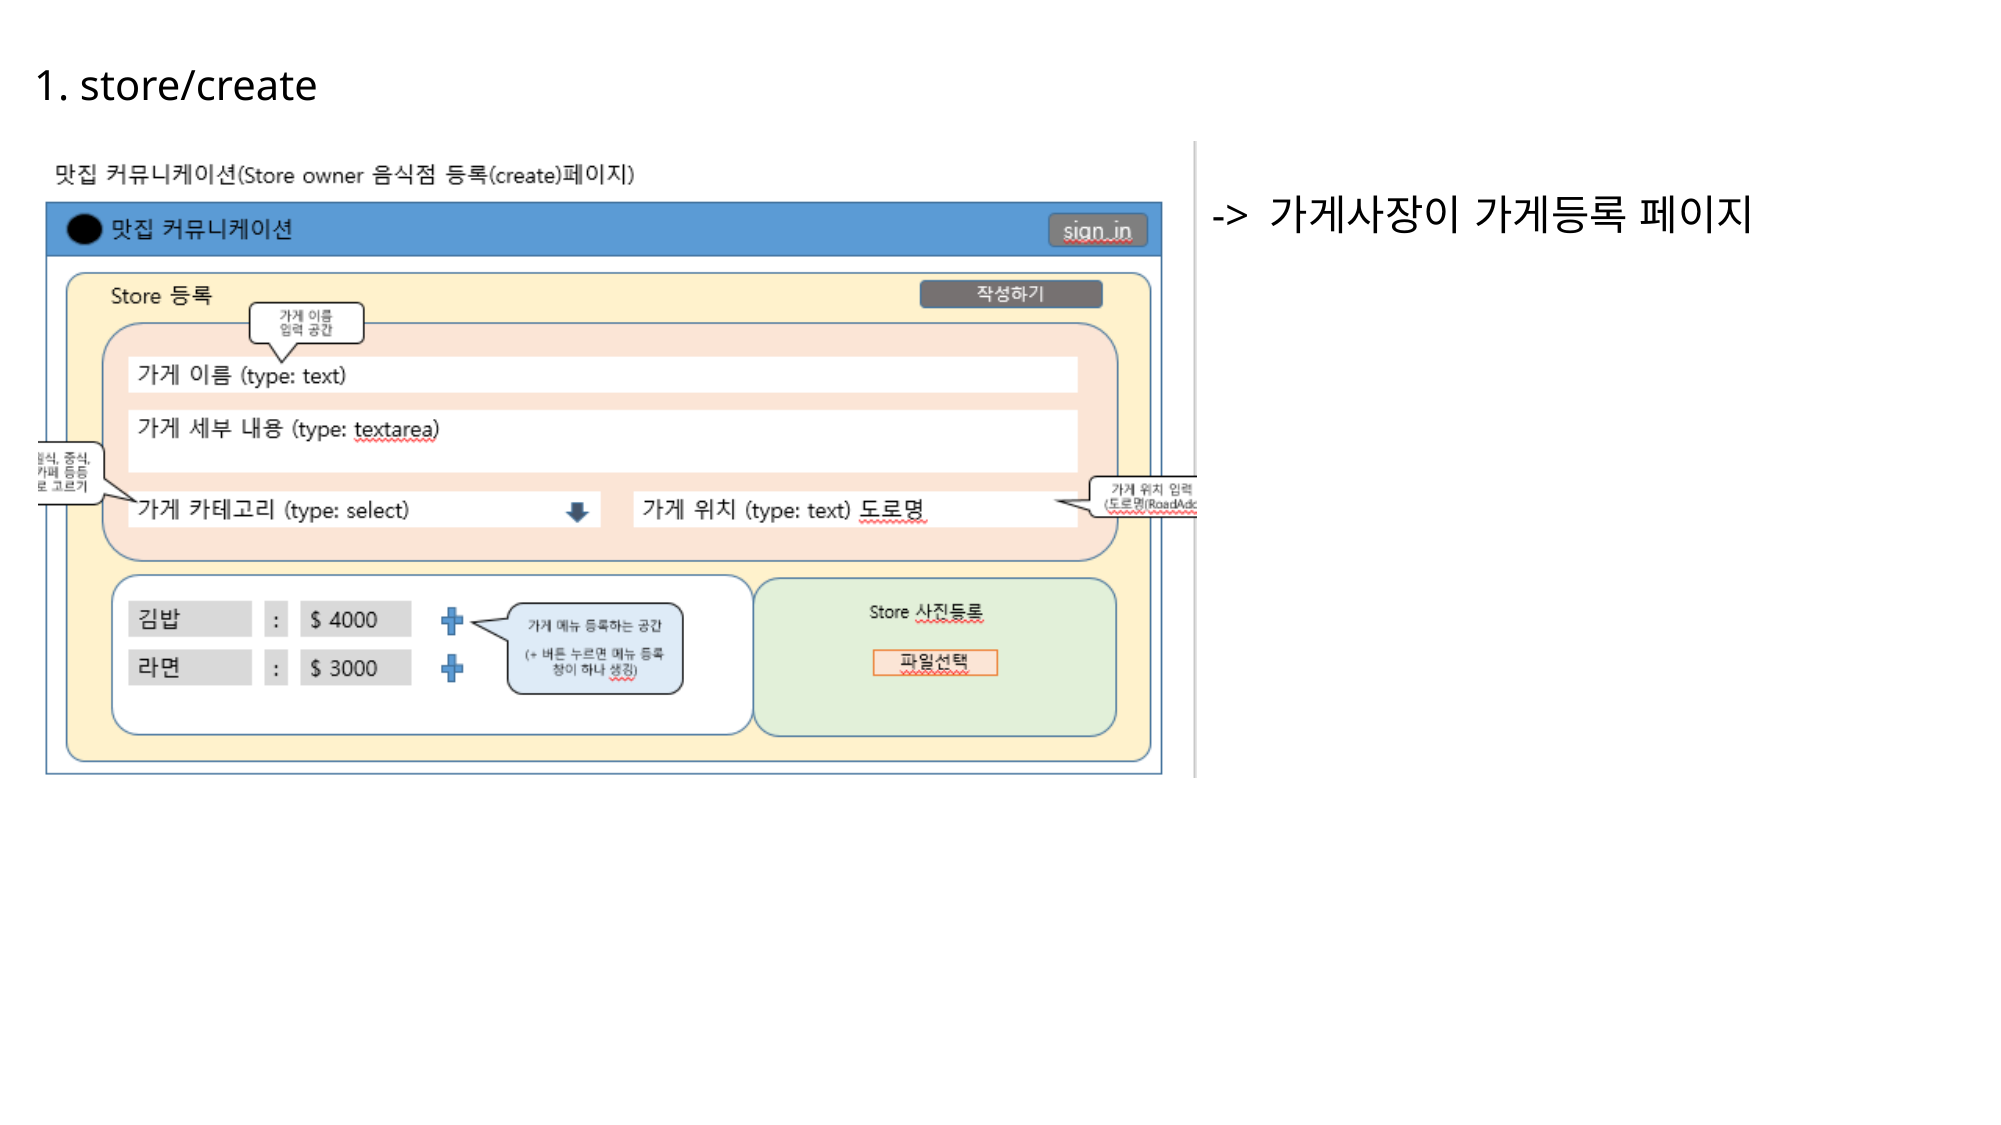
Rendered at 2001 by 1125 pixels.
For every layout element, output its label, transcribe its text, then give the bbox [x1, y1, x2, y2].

picture [38, 141, 1197, 778]
title 1. store/create [19, 13, 1976, 116]
list -> 가게사장이 가게등록 페이지 [1196, 186, 1976, 1097]
